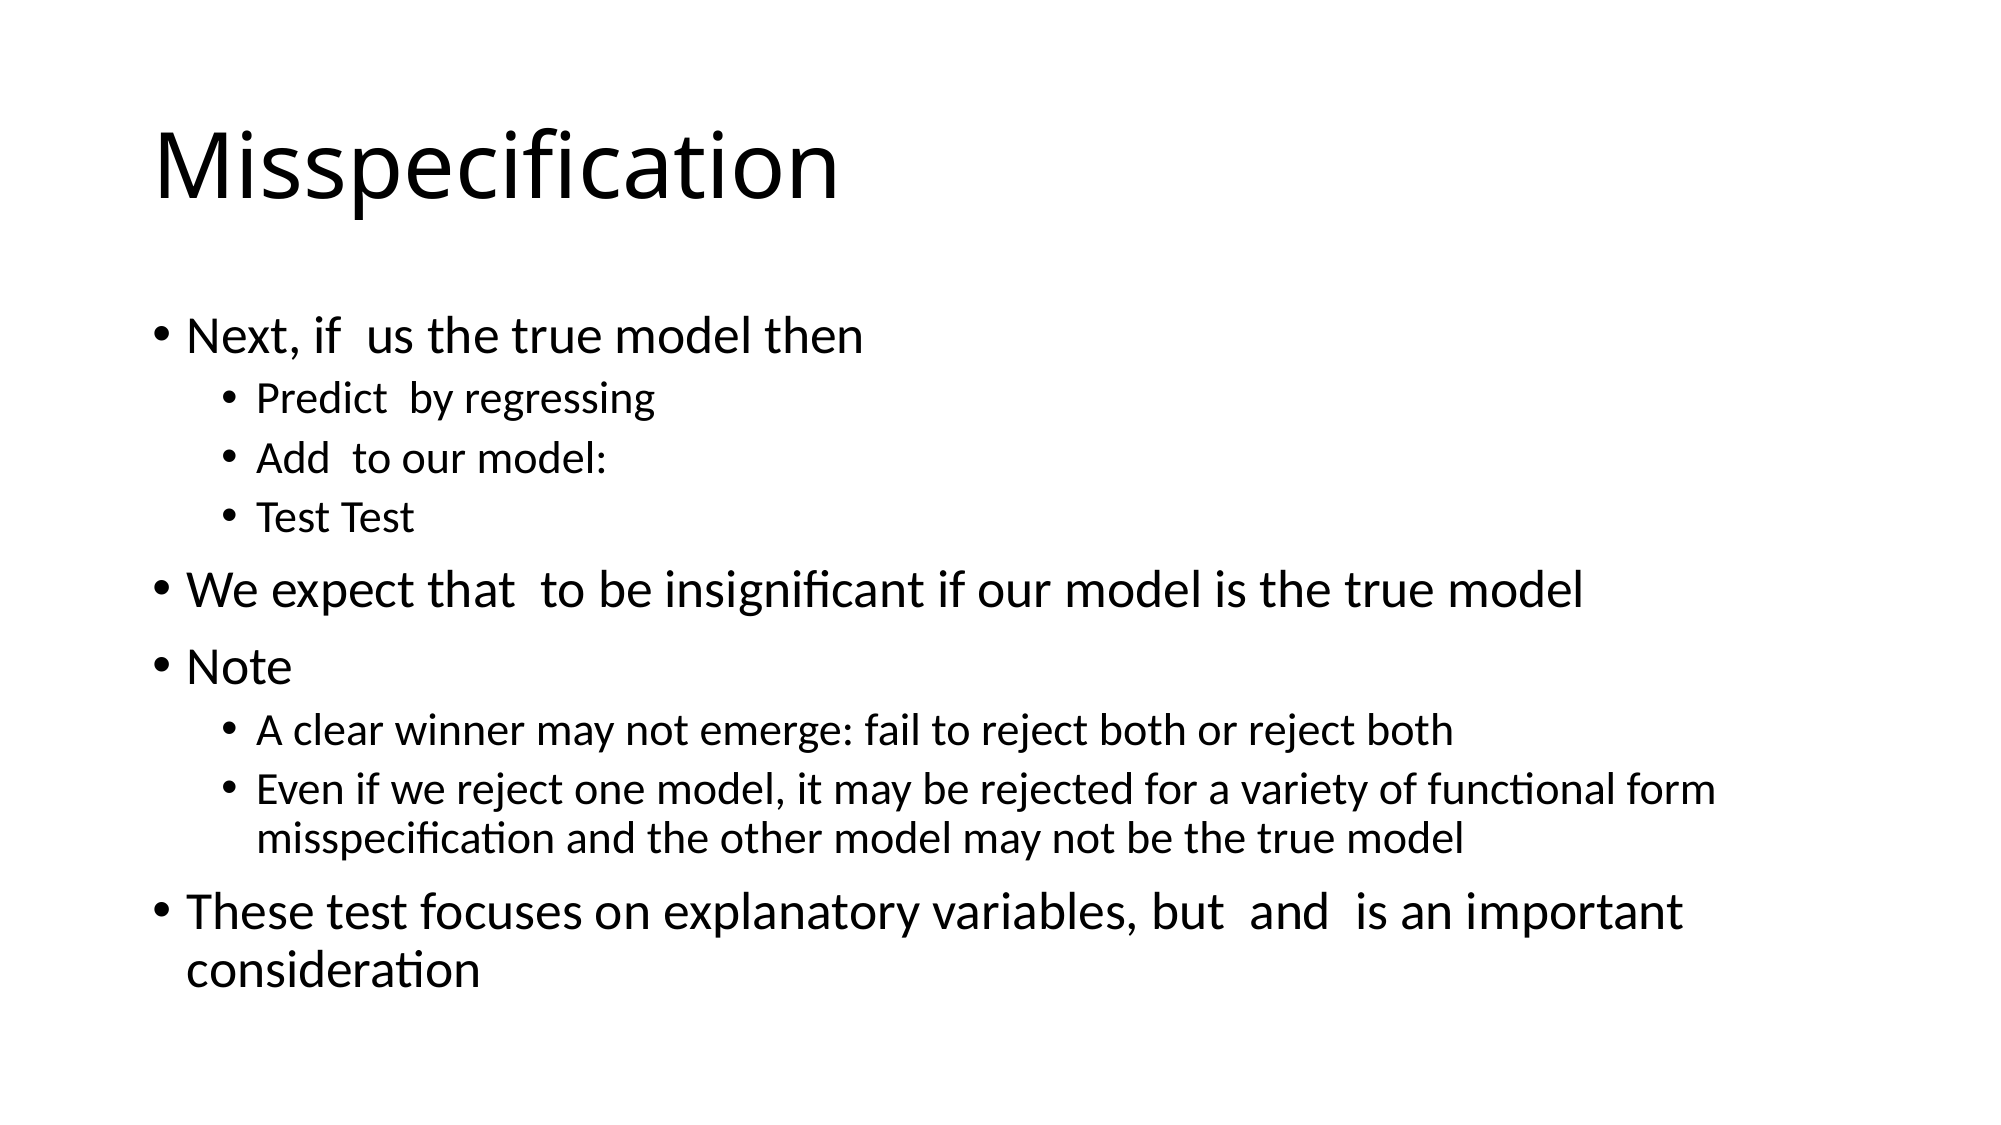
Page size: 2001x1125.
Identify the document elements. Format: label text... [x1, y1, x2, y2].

title Misspecification [137, 59, 1863, 278]
